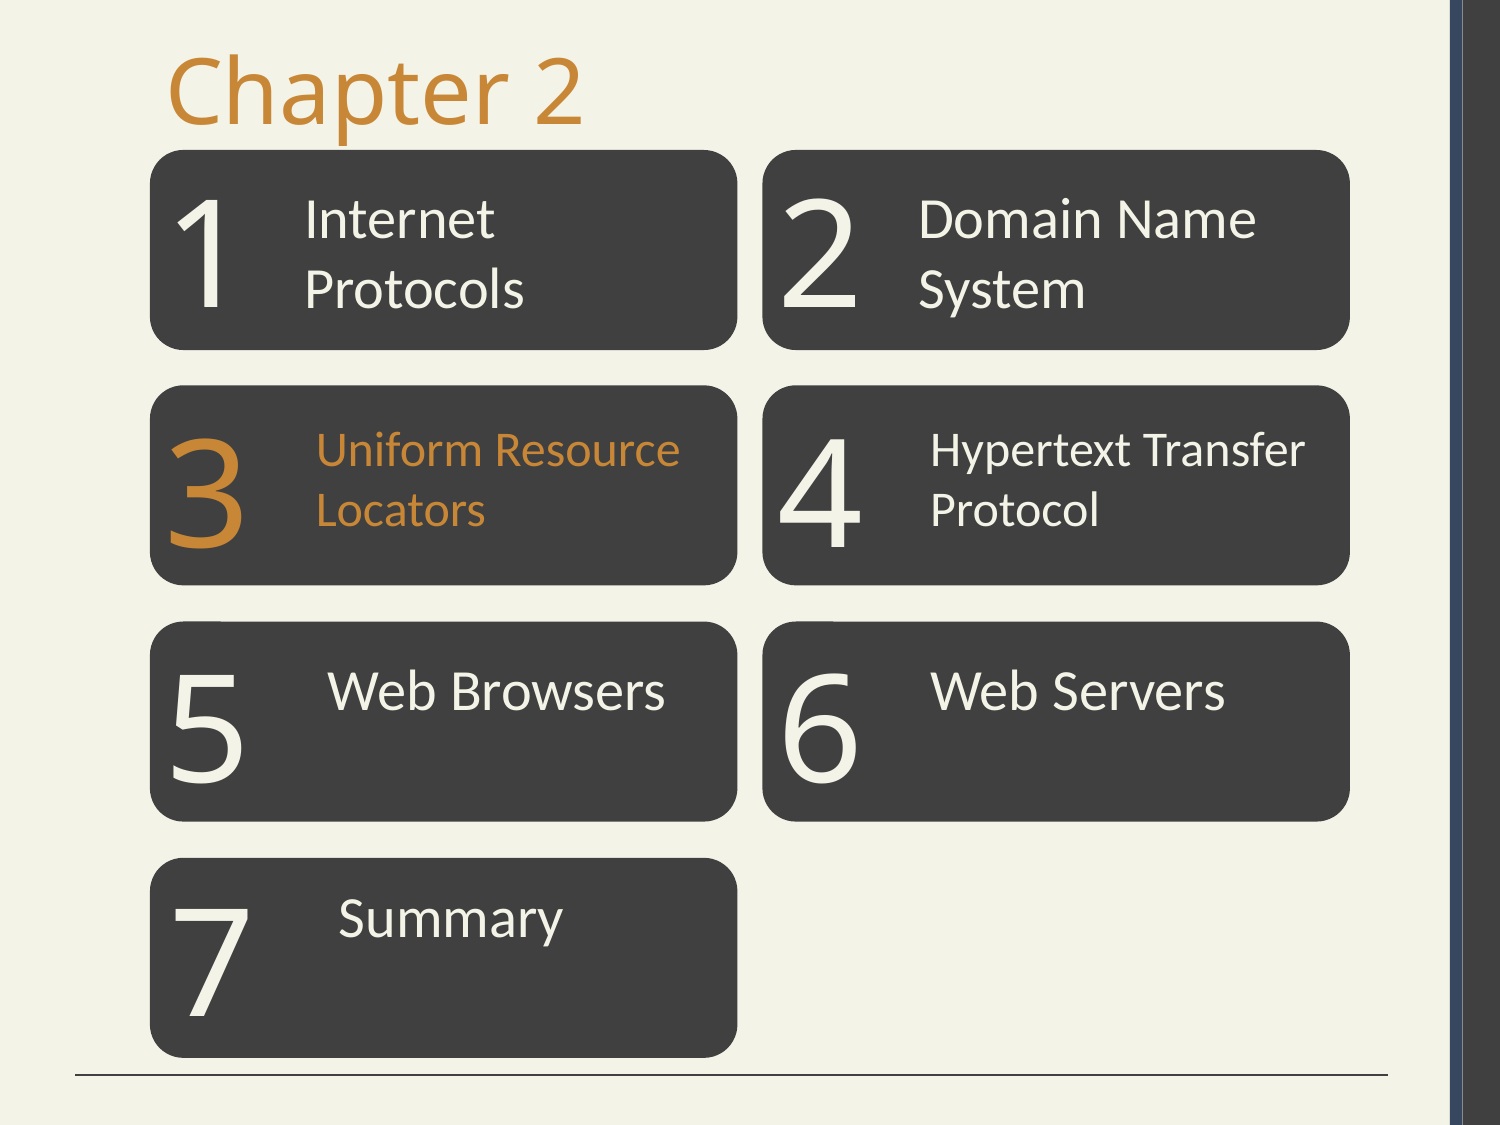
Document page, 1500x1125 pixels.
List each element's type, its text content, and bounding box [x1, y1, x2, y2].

text_box 1 [150, 149, 263, 345]
title Chapter 2 [150, 24, 1450, 200]
text_box Internet Protocols [289, 172, 703, 328]
text_box [147, 871, 154, 1045]
text_box Domain Name System [903, 172, 1317, 328]
text_box [165, 619, 740, 824]
text_box 5 [150, 624, 263, 820]
text_box [162, 383, 740, 588]
text_box Summary [324, 872, 738, 957]
text_box [775, 383, 1353, 588]
text_box Uniform Resource Locators [301, 408, 715, 544]
text_box [161, 147, 740, 353]
text_box [774, 147, 1353, 353]
text_box [778, 619, 1353, 824]
text_box Hypertext Transfer Protocol [915, 408, 1329, 544]
text_box 4 [762, 390, 875, 586]
text_box Web Servers [915, 645, 1329, 730]
text_box 6 [762, 624, 875, 820]
text_box 3 [150, 390, 263, 586]
text_box [165, 855, 740, 1060]
text_box 2 [762, 149, 875, 345]
text_box Web Browsers [312, 645, 727, 730]
text_box 7 [154, 859, 268, 1055]
